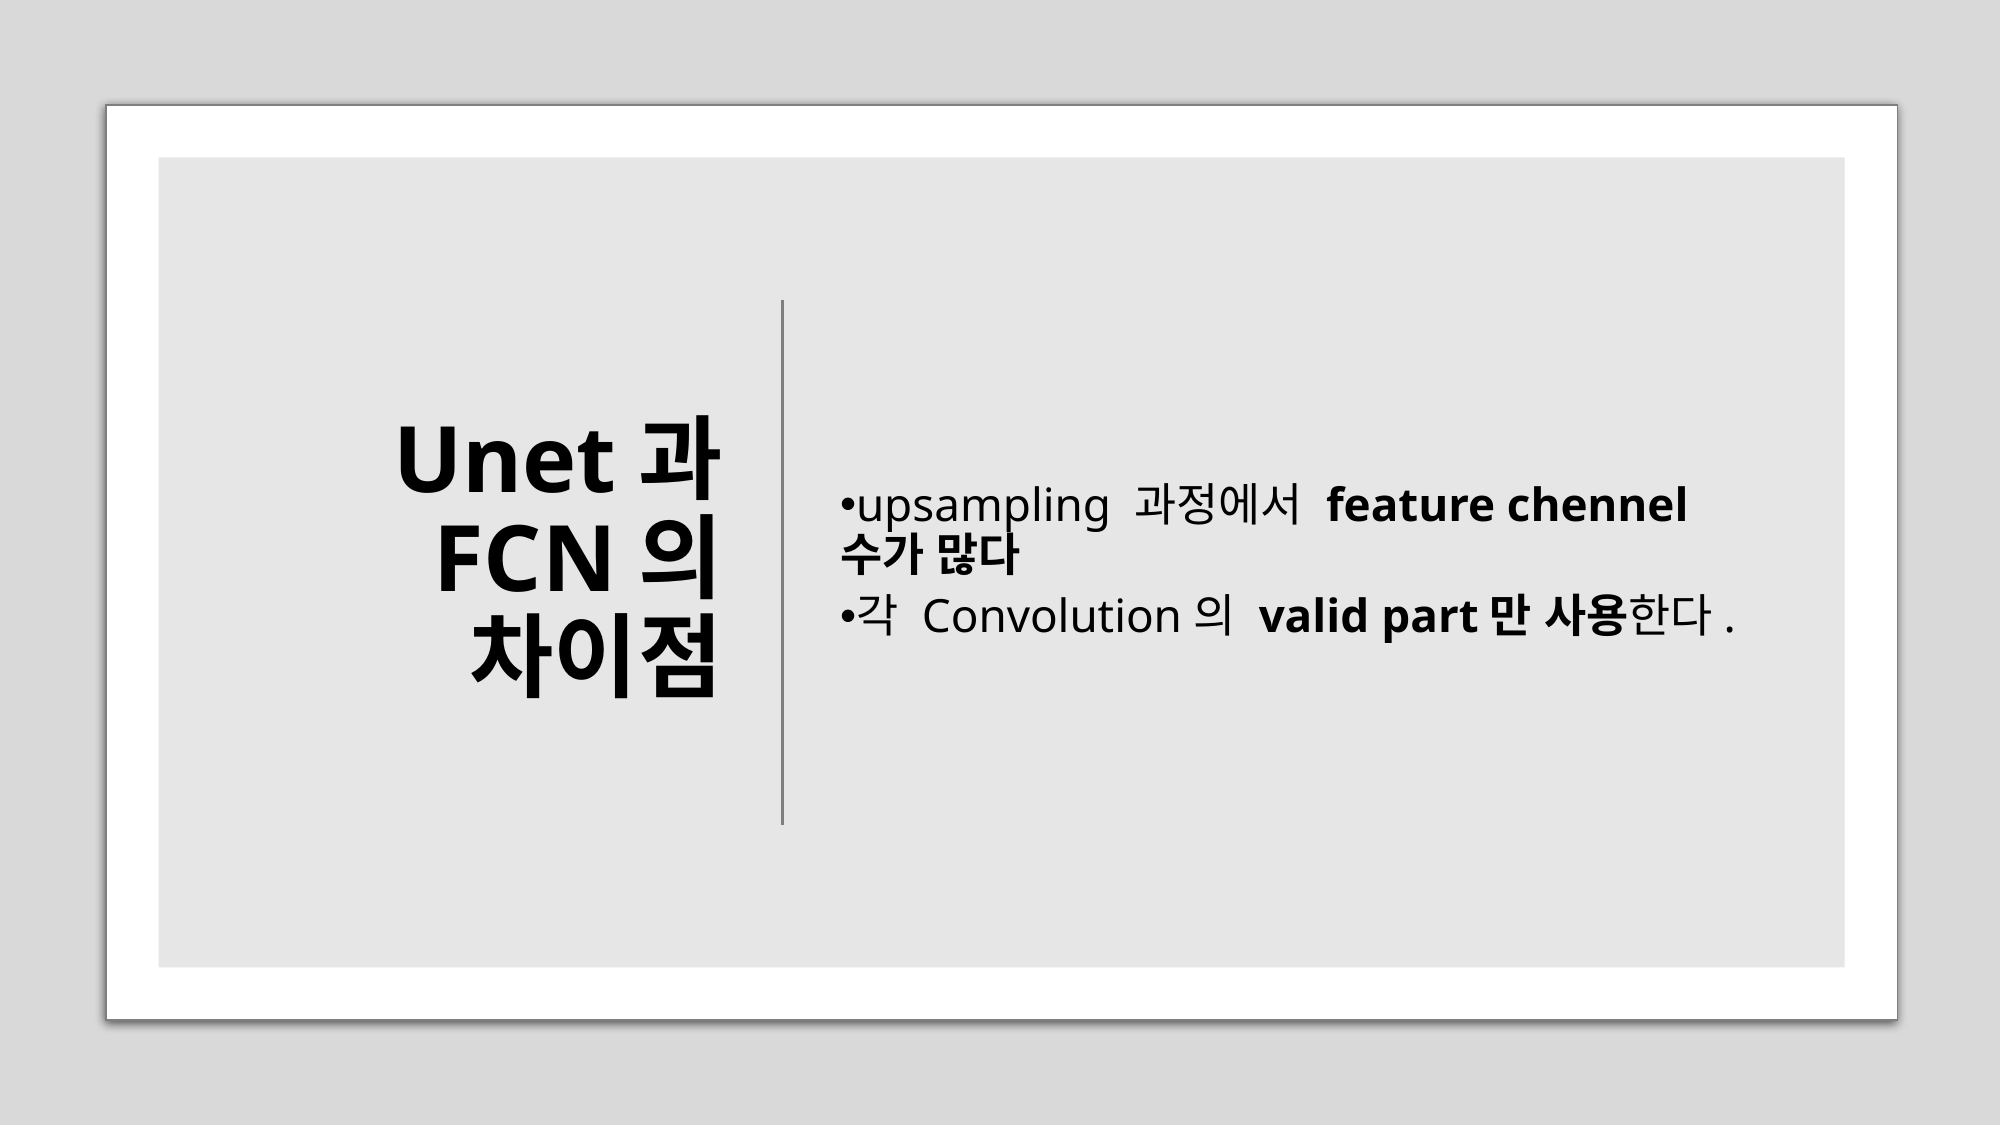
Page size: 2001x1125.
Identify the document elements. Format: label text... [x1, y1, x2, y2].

text_box upsampling 과정에서 feature chennel 수가 많다 각 Convolution의 valid part만 사용한다. [825, 224, 1789, 900]
text_box [106, 104, 1898, 1020]
text_box [0, 0, 2000, 1125]
text_box [158, 157, 1845, 968]
text_box Unet과 FCN의 차이점 [211, 224, 738, 900]
